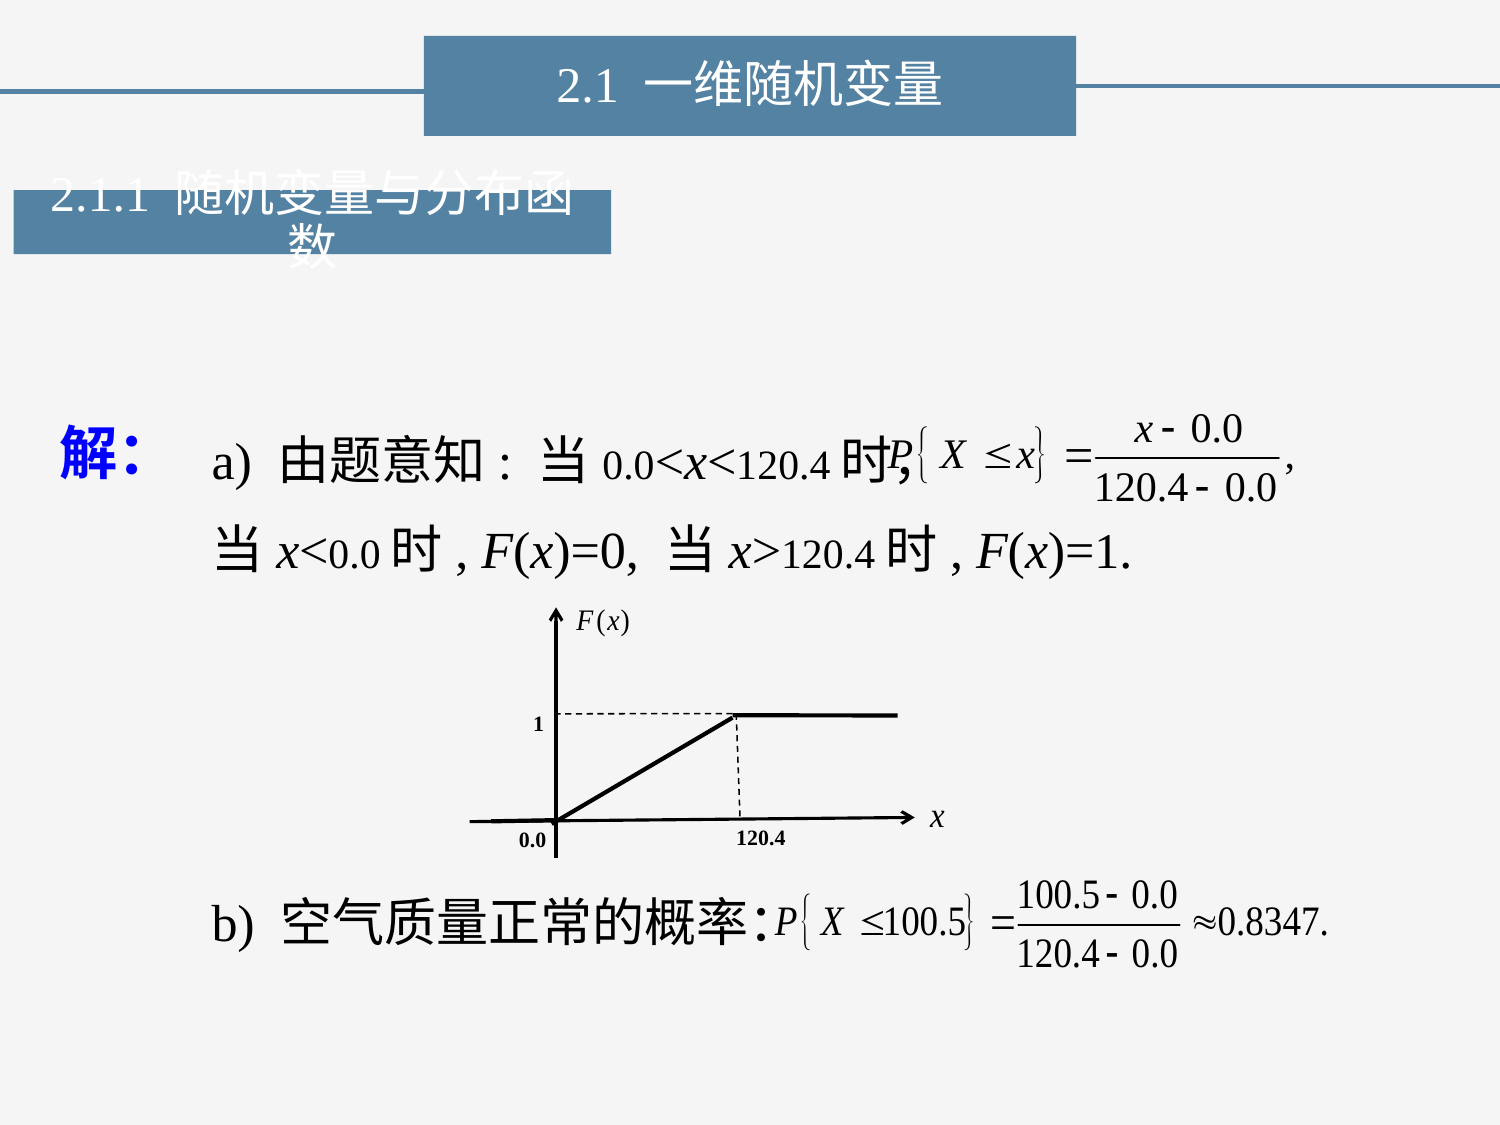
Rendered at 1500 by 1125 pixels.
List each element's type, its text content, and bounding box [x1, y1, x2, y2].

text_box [880, 401, 1302, 511]
text_box b) 空气质量正常的概率： [200, 868, 768, 958]
text_box 2.1 一维随机变量 [423, 35, 1077, 136]
text_box 当x<0.0时, F(x)=0, 当x>120.4时, F(x)=1. [200, 495, 1273, 585]
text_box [469, 603, 951, 861]
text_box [768, 868, 1335, 977]
text_box a) 由题意知: 当0.0<x<120.4时， [625, 406, 880, 495]
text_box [425, 331, 625, 518]
text_box a) 由题意知: 当0.0<x<120.4时， [200, 406, 425, 495]
text_box 解： [49, 411, 170, 492]
text_box 2.1.1 随机变量与分布函数 [13, 190, 612, 255]
